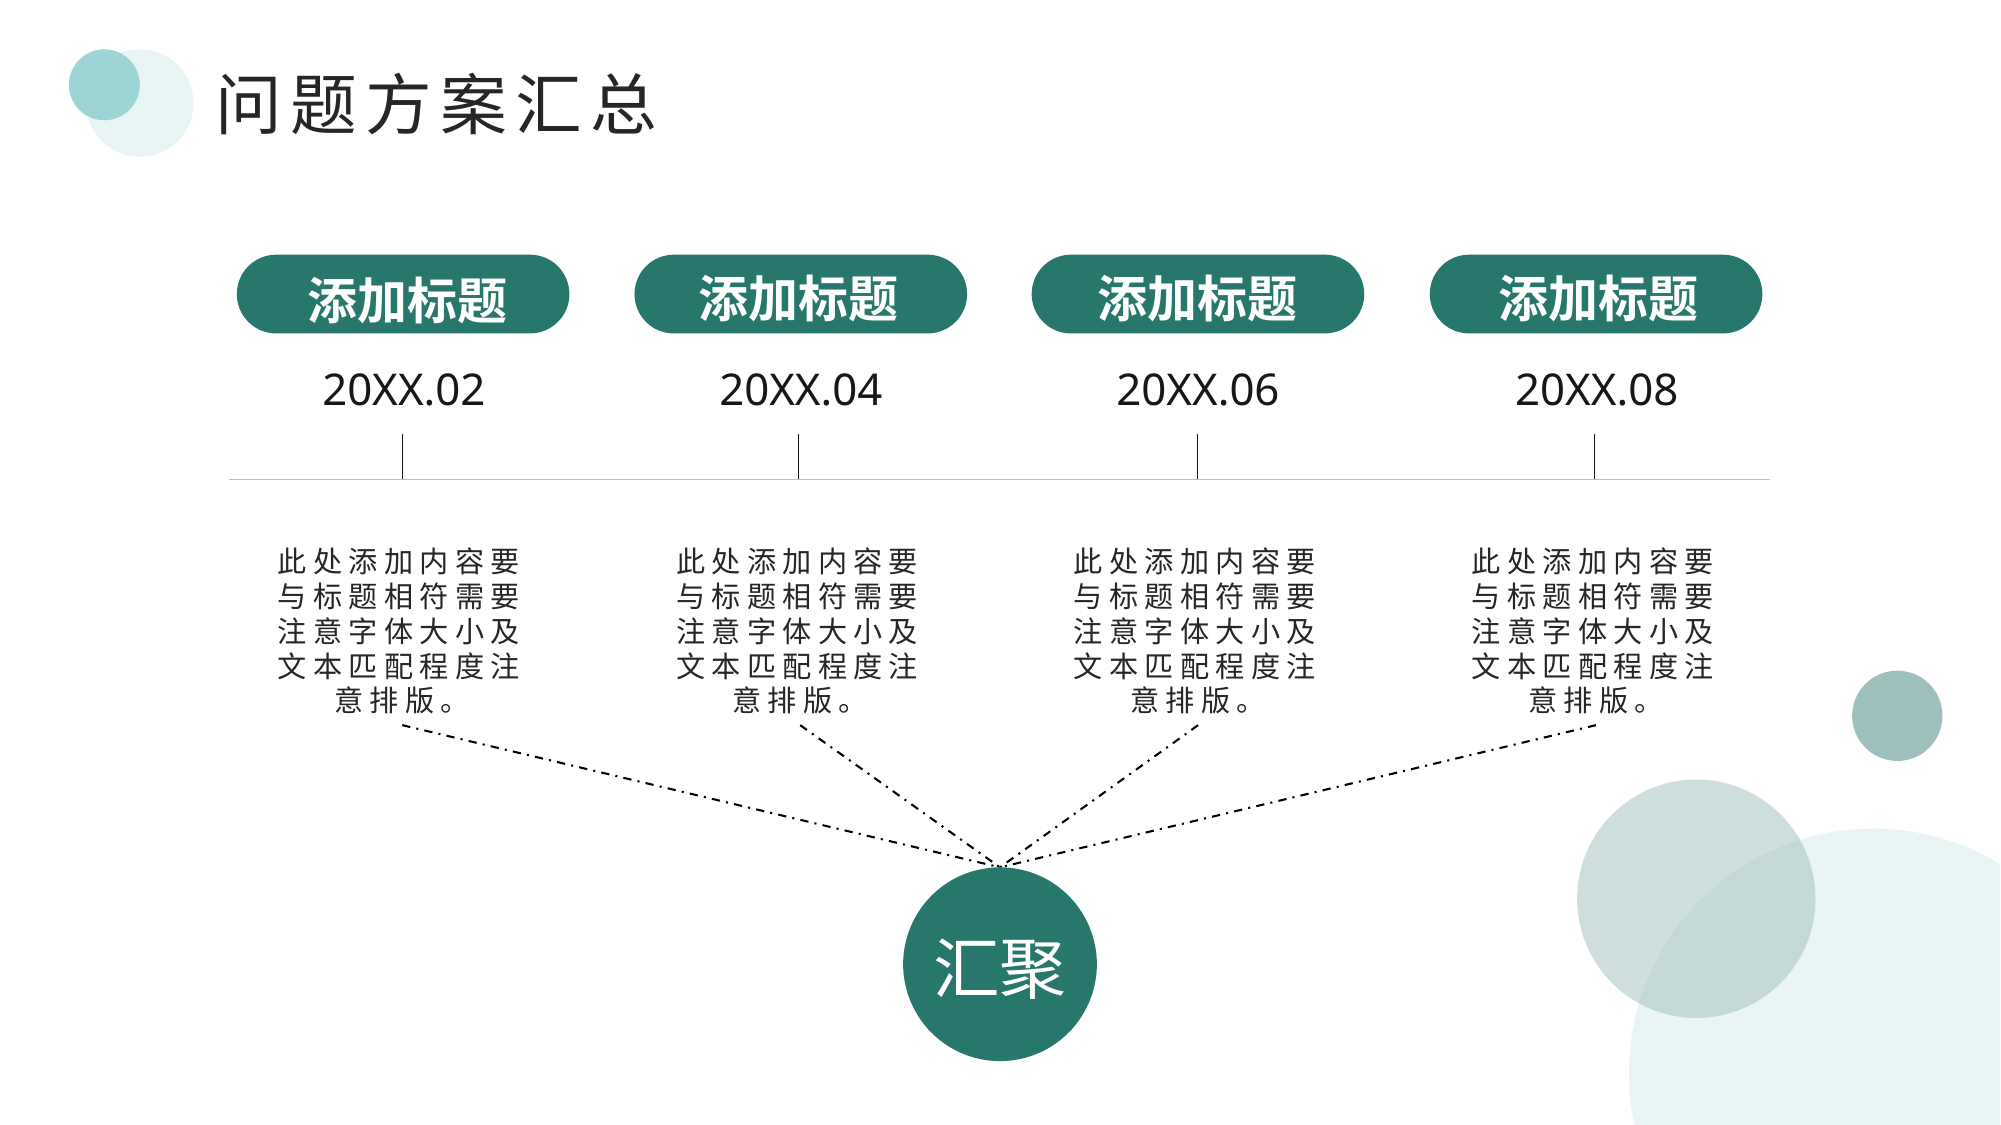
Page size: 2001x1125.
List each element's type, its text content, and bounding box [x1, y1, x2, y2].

text_box 此处添加内容要与标题相符需要注意字体大小及文本匹配程度注意排版。 [653, 535, 947, 726]
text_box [999, 727, 1577, 868]
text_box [889, 867, 1111, 1062]
text_box 问题方案汇总 [200, 55, 728, 150]
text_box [68, 49, 194, 157]
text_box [1031, 254, 1365, 337]
text_box 此处添加内容要与标题相符需要注意字体大小及文本匹配程度注意排版。 [1449, 535, 1743, 726]
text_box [632, 254, 968, 337]
text_box 此处添加内容要与标题相符需要注意字体大小及文本匹配程度注意排版。 [255, 535, 549, 726]
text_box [1577, 670, 2000, 1125]
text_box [236, 254, 573, 338]
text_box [402, 727, 800, 868]
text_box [229, 354, 1771, 480]
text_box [1429, 254, 1765, 337]
text_box 此处添加内容要与标题相符需要注意字体大小及文本匹配程度注意排版。 [1051, 535, 1345, 726]
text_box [800, 727, 999, 868]
